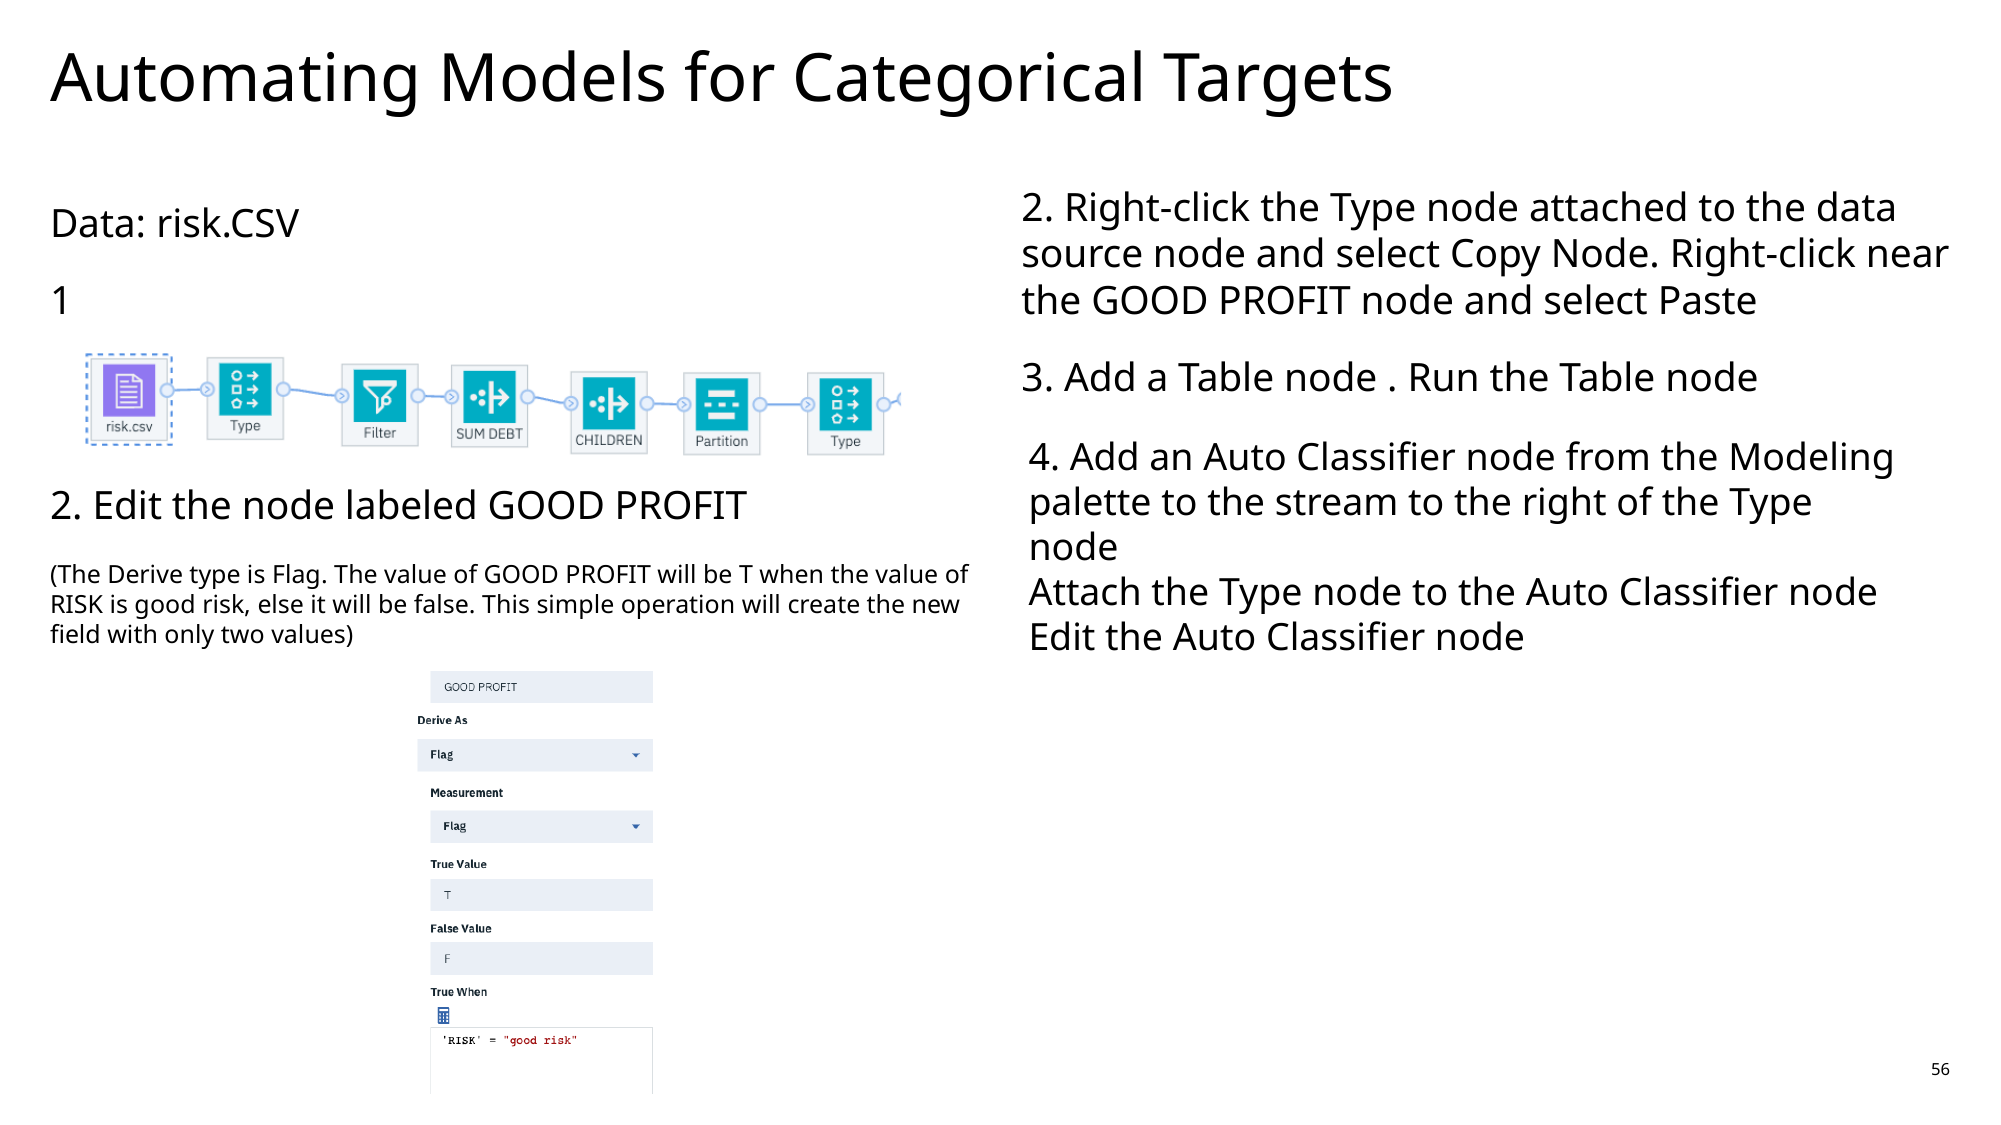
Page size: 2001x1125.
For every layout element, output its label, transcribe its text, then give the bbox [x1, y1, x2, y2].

title Automating Models for Categorical Targets [50, 43, 1950, 154]
text_box 2. Right-click the Type node attached to the data source node and select Copy Node. Right-click near the GOOD PROFIT node and select Paste 3. Add a Table node . Run the Table node [1021, 182, 1950, 425]
slide_number 56 [1500, 1055, 1950, 1086]
text_box 2. Edit the node labeled GOOD PROFIT (The Derive type is Flag. The value of GOOD PROFIT will be T when the value of RISK is good risk, else it will be false. This simple operation will create the new field with only two values) [49, 481, 979, 779]
list Data: risk.CSV 1 [50, 198, 1021, 496]
text_box 4. Add an Auto Classifier node from the Modeling palette to the stream to the right of the Type node Attach the Type node to the Auto Classifier node Edit the Auto Classifier node [1013, 425, 2000, 666]
picture [404, 667, 659, 1094]
picture [49, 323, 902, 471]
